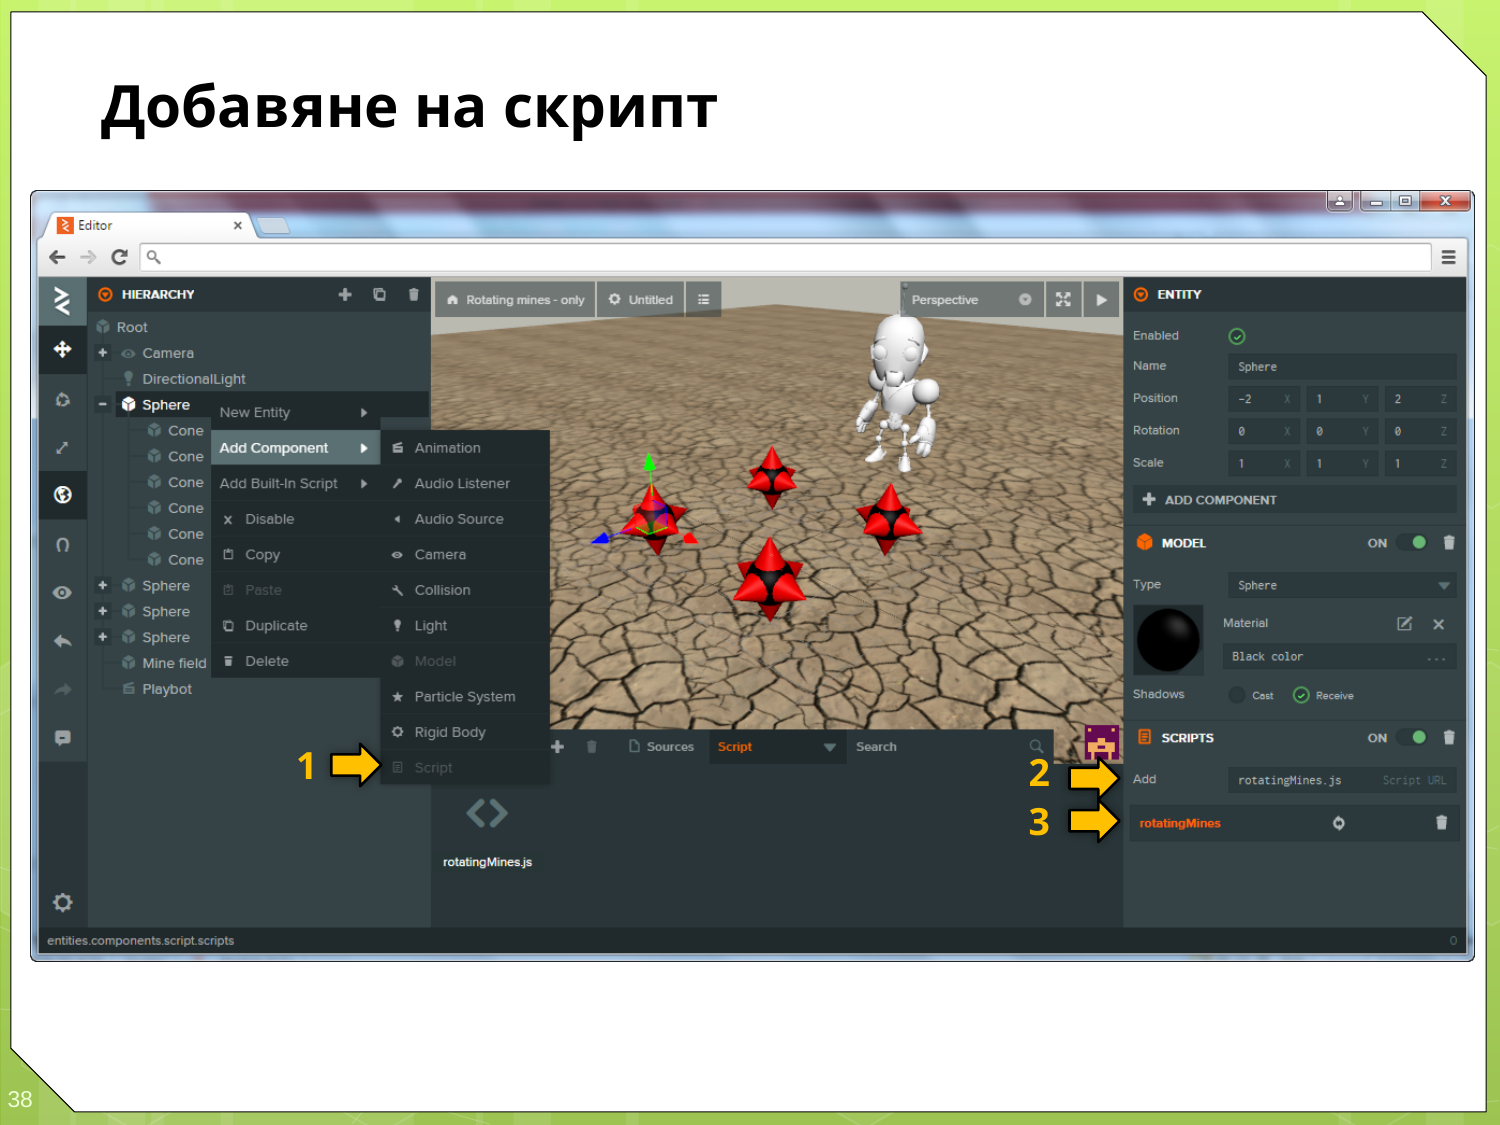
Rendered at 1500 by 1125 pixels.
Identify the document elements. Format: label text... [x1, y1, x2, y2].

picture [29, 189, 1476, 962]
list Добавяне на скрипт [75, 61, 1488, 1113]
